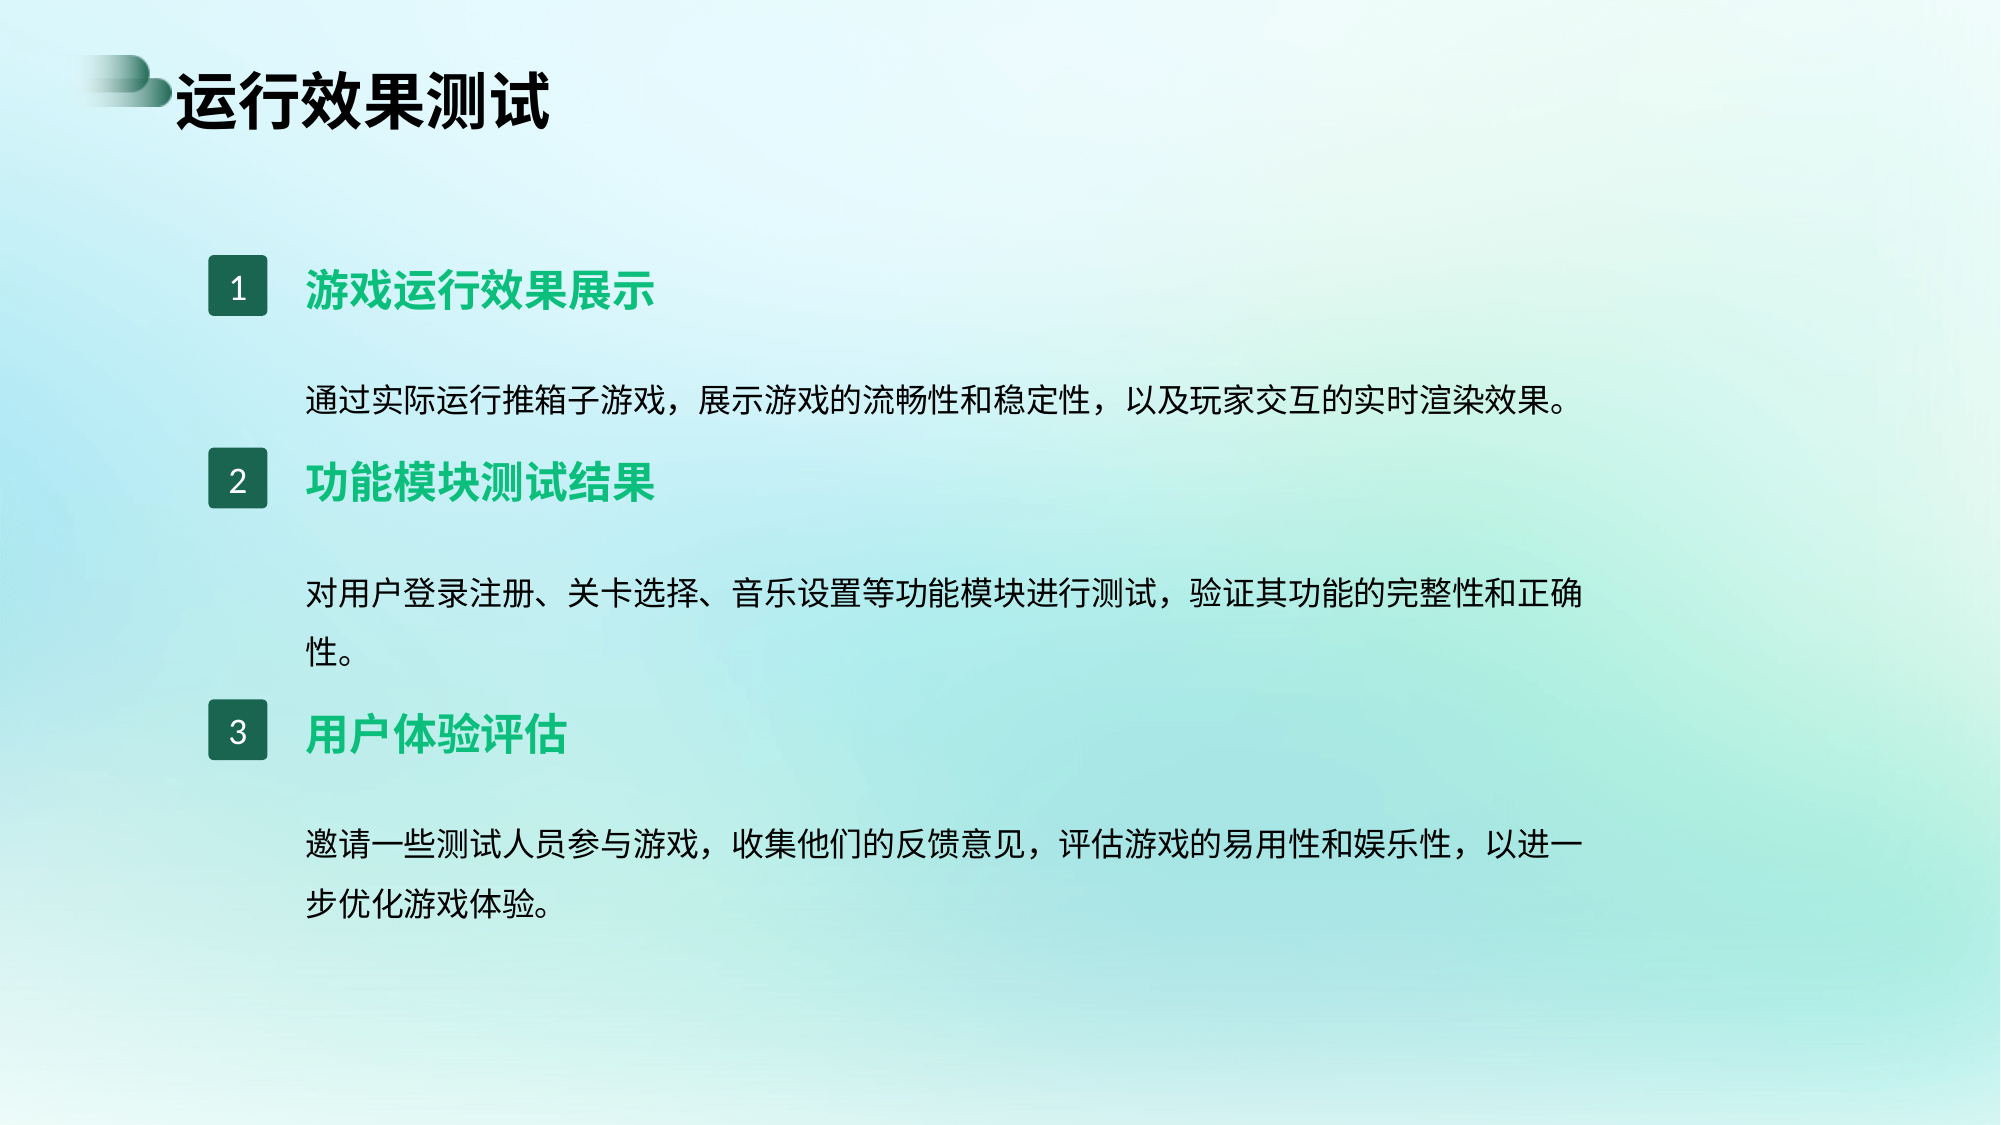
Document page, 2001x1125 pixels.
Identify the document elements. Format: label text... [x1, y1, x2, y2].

text_box 功能模块测试结果 对用户登录注册、关卡选择、音乐设置等功能模块进行测试，验证其功能的完整性和正确性。 [289, 446, 1608, 680]
text_box 2 [206, 445, 270, 511]
text_box 用户体验评估 邀请一些测试人员参与游戏，收集他们的反馈意见，评估游戏的易用性和娱乐性，以进一步优化游戏体验。 [289, 697, 1608, 932]
text_box 游戏运行效果展示 通过实际运行推箱子游戏，展示游戏的流畅性和稳定性，以及玩家交互的实时渲染效果。 [289, 253, 1608, 429]
text_box 3 [206, 697, 270, 763]
picture [0, 0, 2001, 1125]
text_box 1 [206, 252, 270, 318]
text_box 运行效果测试 [159, 15, 1700, 147]
